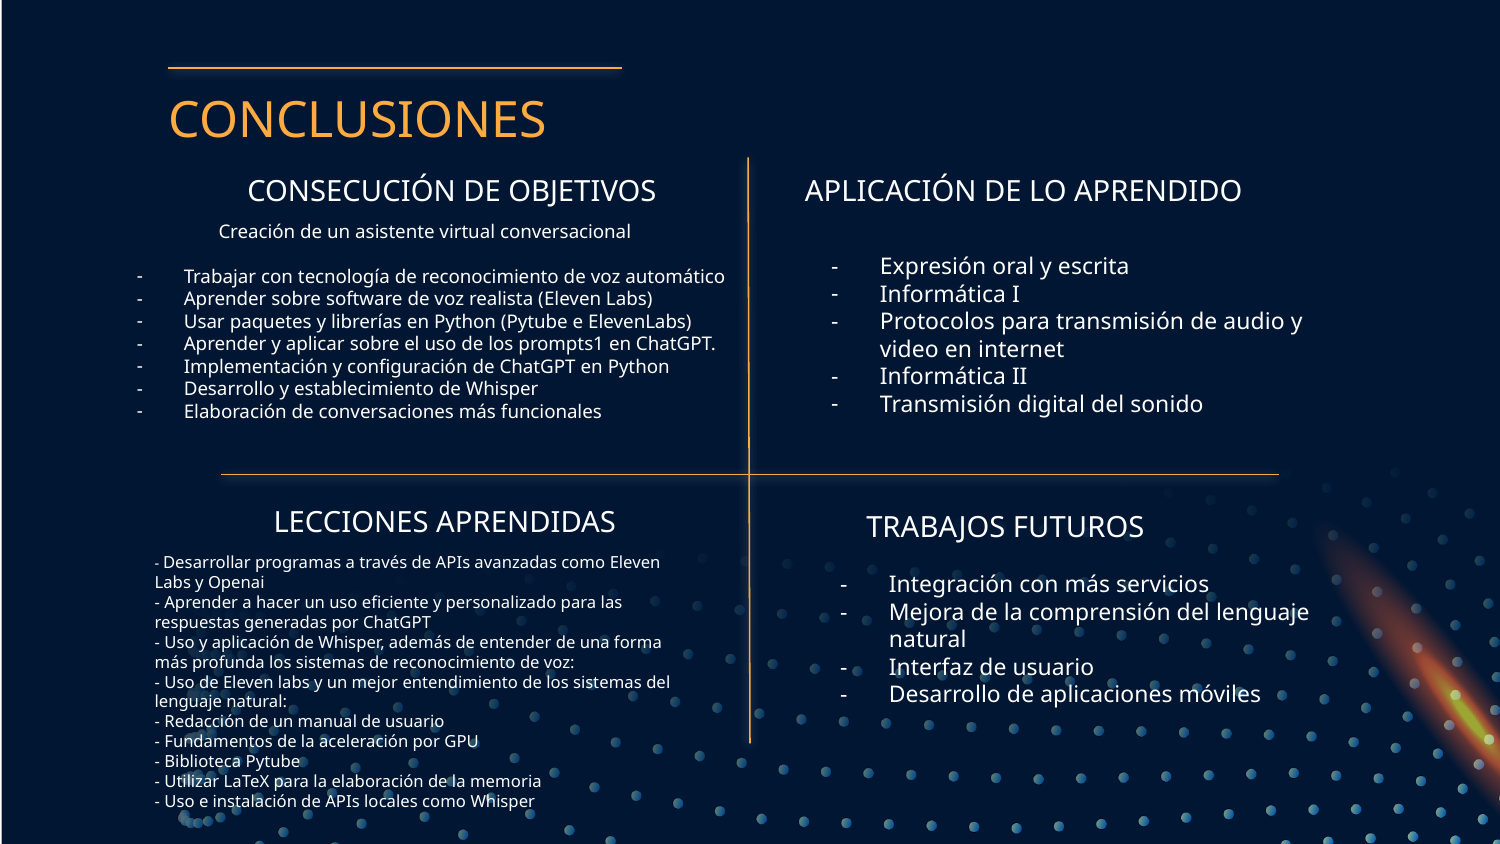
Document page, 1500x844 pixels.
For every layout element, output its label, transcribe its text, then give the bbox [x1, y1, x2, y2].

title CONSECUCIÓN DE OBJETIVOS [118, 157, 672, 204]
subtitle Expresión oral y escrita Informática I Protocolos para transmisión de audio y video en internet Informática II Transmisión digital del sonido [790, 236, 1360, 337]
subtitle Creación de un asistente virtual conversacional Trabajar con tecnología de reconocimiento de voz automático Aprender sobre software de voz realista (Eleven Labs) Usar paquetes y librerías en Python (Pytube e ElevenLabs) Aprender y aplicar sobre el uso de los prompts1 en ChatGPT. Implementación y configuración de ChatGPT en Python Desarrollo y establecimiento de Whisper Elaboración de conversaciones más funcionales [93, 204, 742, 304]
subtitle Integración con más servicios Mejora de la comprensión del lenguaje natural Interfaz de usuario Desarrollo de aplicaciones móviles [798, 555, 1360, 655]
title CONCLUSIONES [153, 72, 982, 228]
title APLICACIÓN DE LO APRENDIDO [790, 157, 1415, 220]
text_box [747, 157, 751, 744]
title LECCIONES APRENDIDAS [221, 488, 669, 536]
title TRABAJOS FUTUROS [851, 493, 1299, 555]
subtitle - Desarrollar programas a través de APIs avanzadas como Eleven Labs y Openai - Aprender a hacer un uso eficiente y personalizado para las respuestas generadas por ChatGPT - Uso y aplicación de Whisper, además de entender de una forma más profunda los sistemas de reconocimiento de voz: - Uso de Eleven labs y un mejor entendimiento de los sistemas del lenguaje natural: - Redacción de un manual de usuario - Fundamentos de la aceleración por GPU - Biblioteca Pytube - Utilizar LaTeX para la elaboración de la memoria - Uso e instalación de APIs locales como Whisper [139, 536, 710, 786]
picture [0, 0, 1500, 844]
